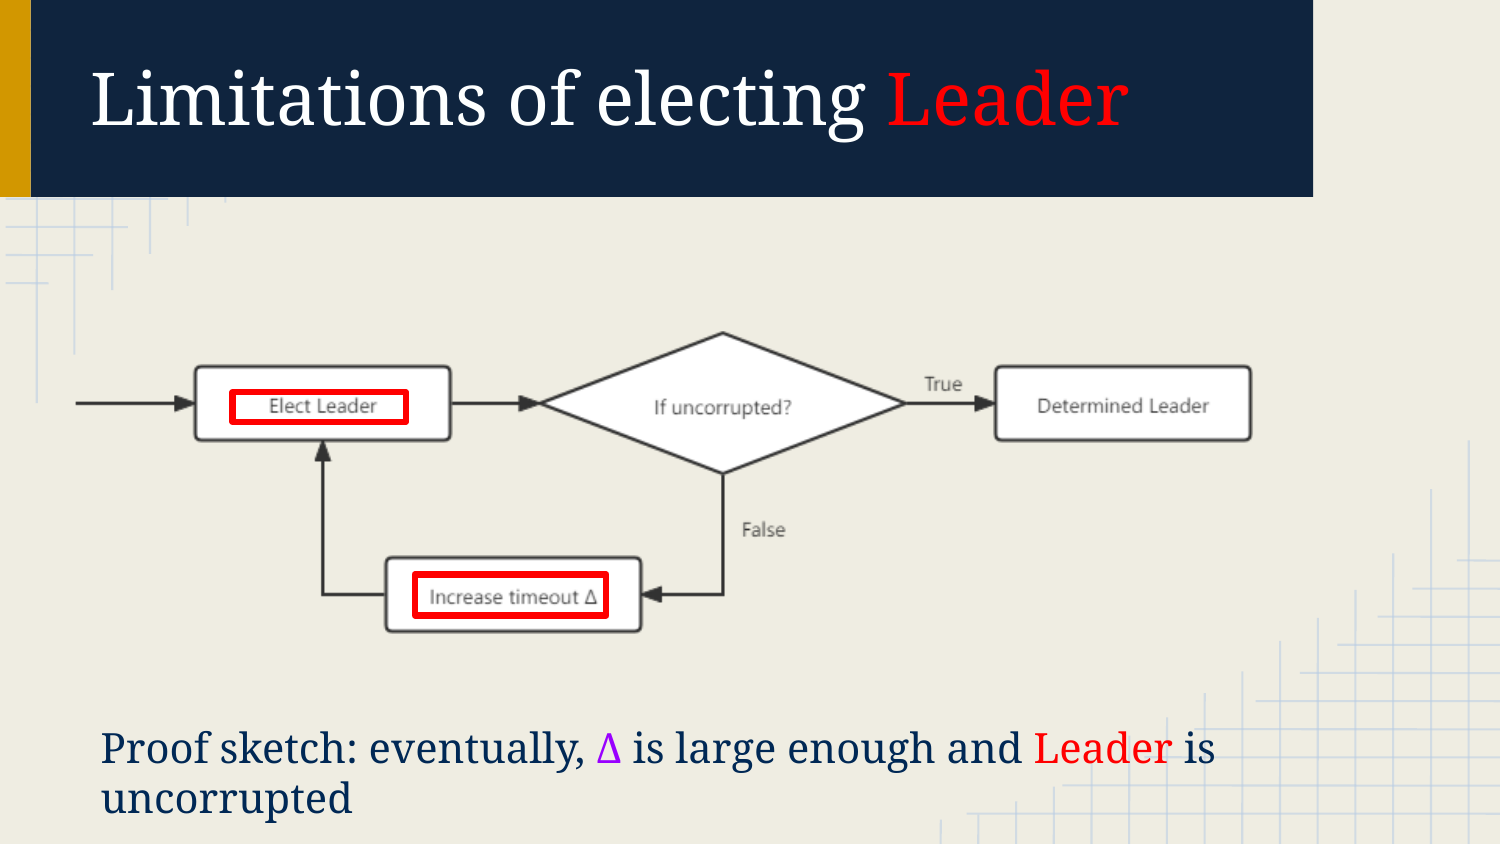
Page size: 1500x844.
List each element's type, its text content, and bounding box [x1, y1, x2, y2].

text_box Proof sketch: eventually, Δ is large enough and Leader is uncorrupted [85, 706, 1338, 837]
title Limitations of electing Leader [75, 0, 1276, 155]
picture [36, 294, 1289, 670]
